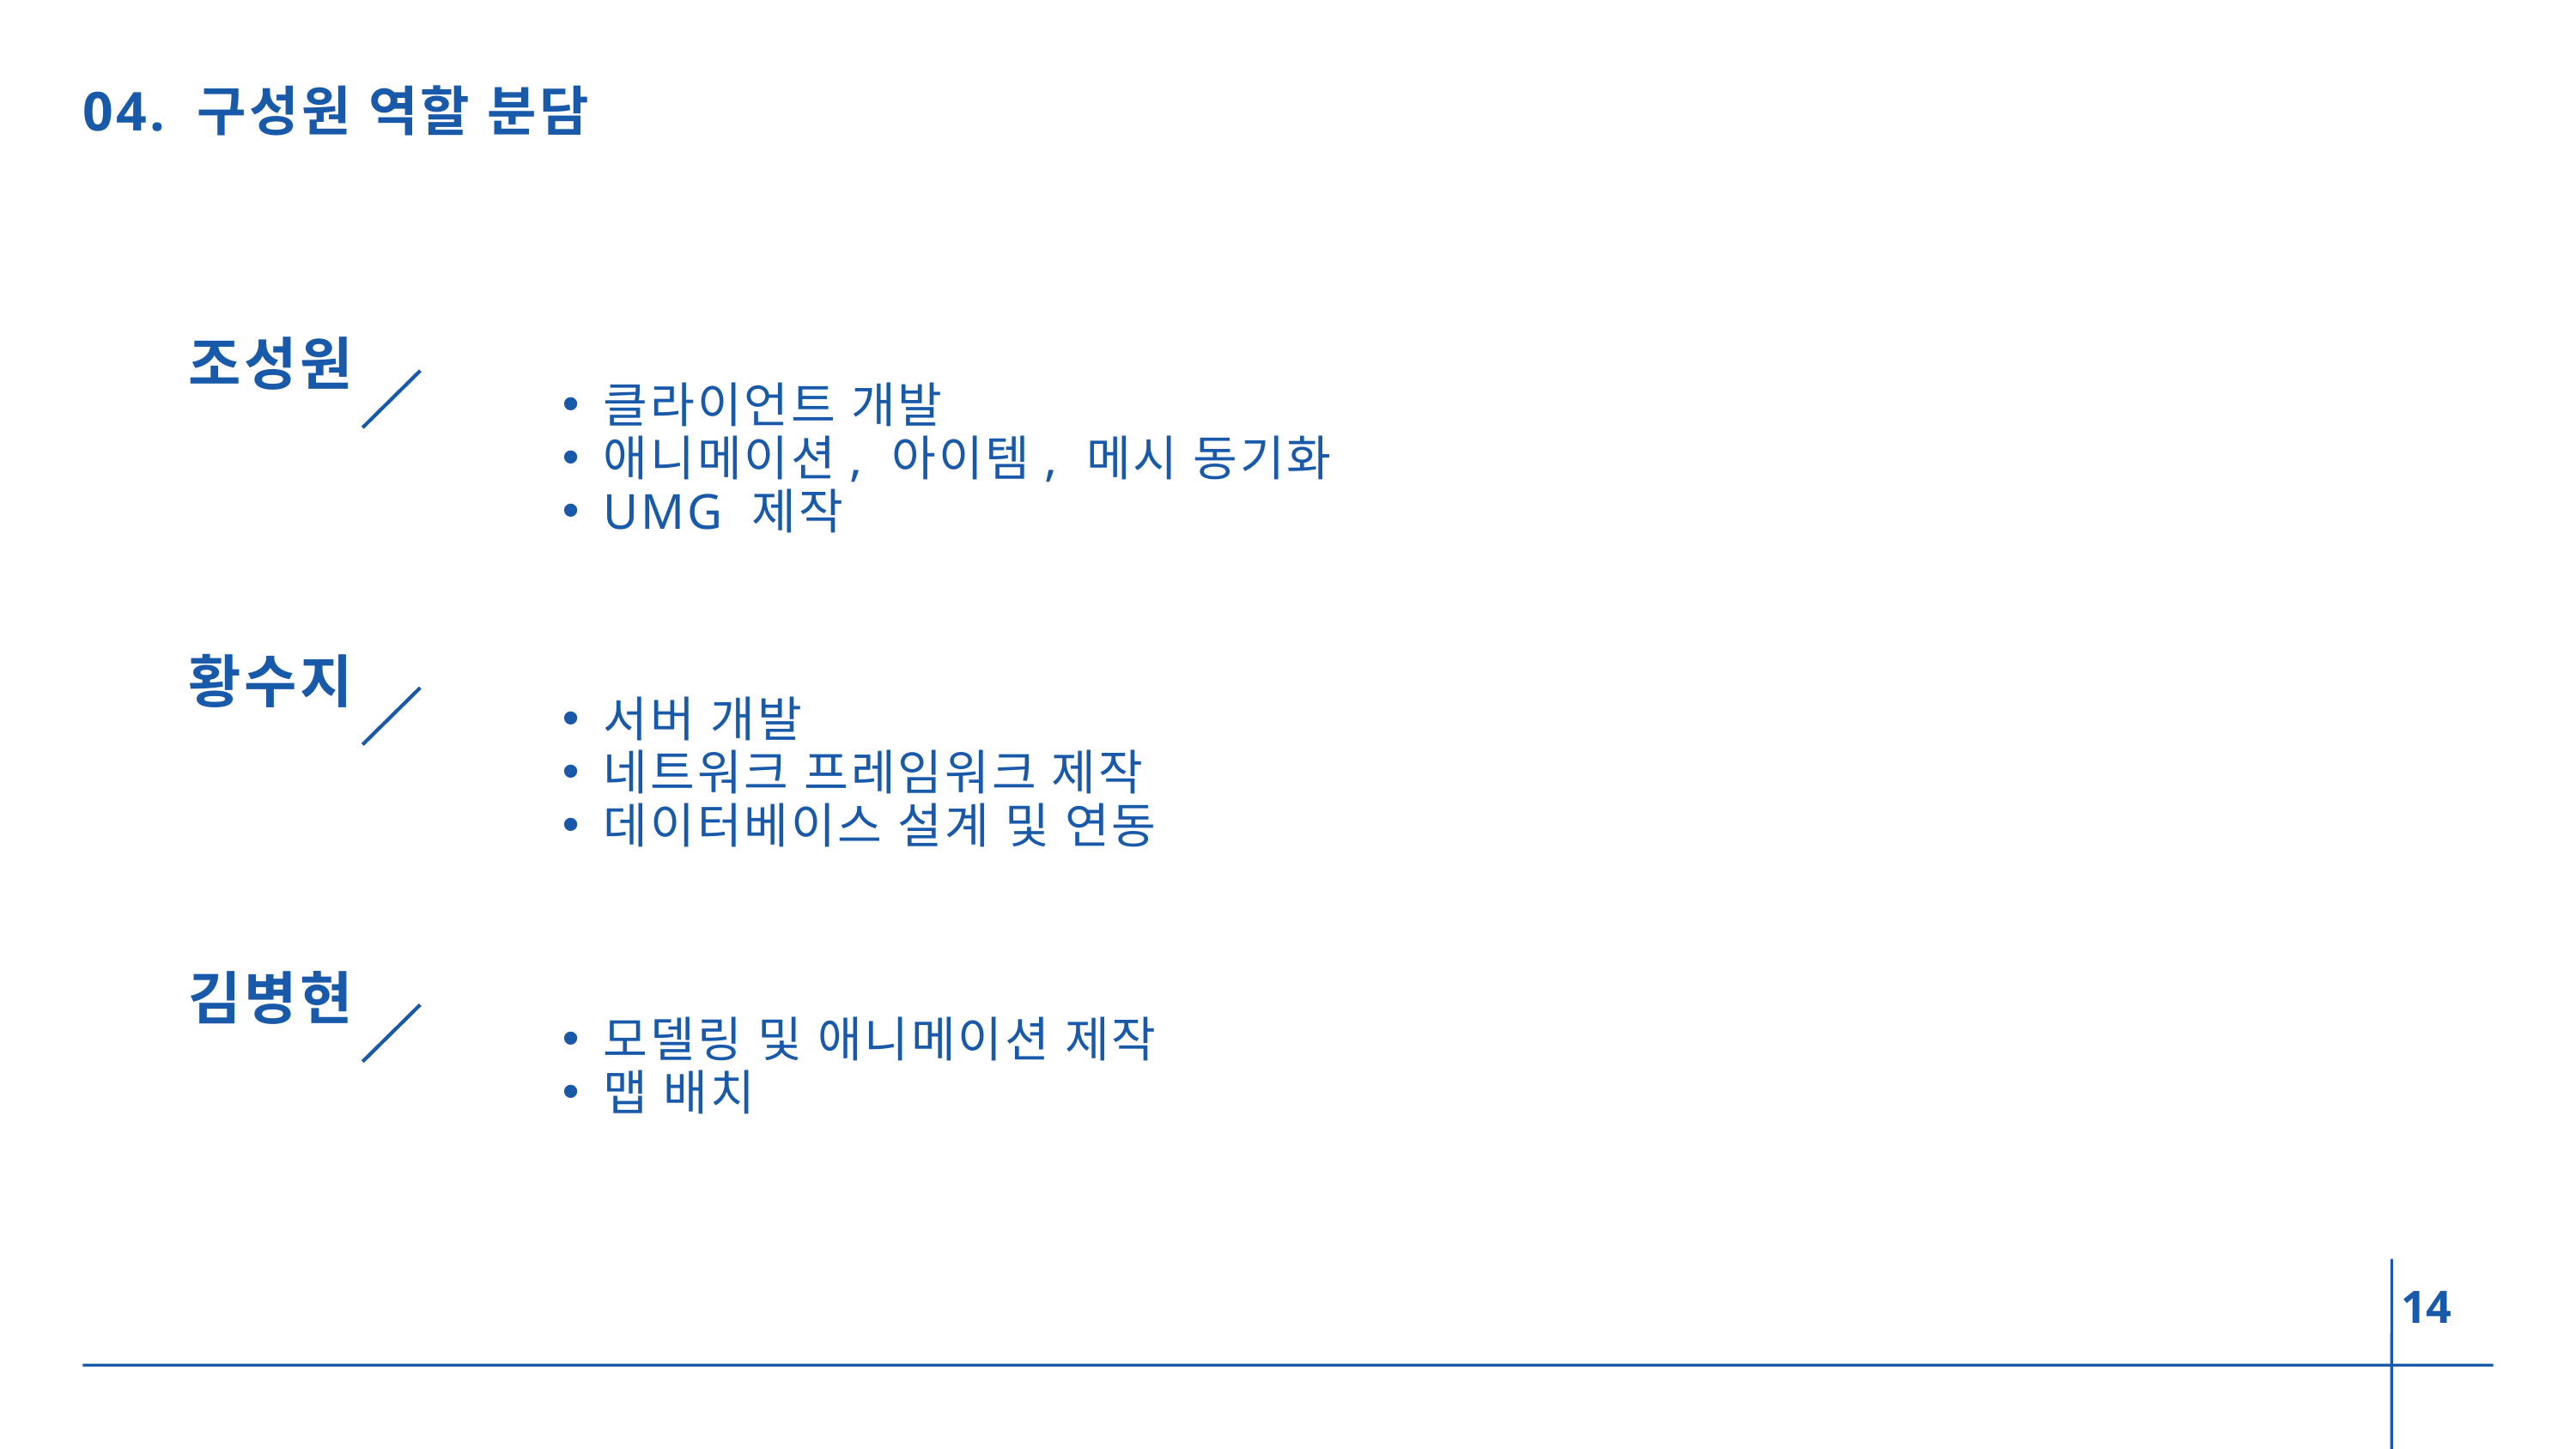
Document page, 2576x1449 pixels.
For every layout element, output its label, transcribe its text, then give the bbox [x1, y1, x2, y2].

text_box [188, 648, 738, 746]
text_box 14 [2400, 1269, 2452, 1332]
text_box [188, 965, 738, 1064]
text_box 모델링 및 애니메이션 제작 맵 배치 [521, 1013, 1735, 1120]
text_box 서버 개발 네트워크 프레임워크 제작 데이터베이스 설계 및 연동 [521, 694, 1567, 853]
text_box 04. 구성원 역할 분담 [82, 82, 1288, 142]
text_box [188, 331, 738, 429]
text_box 클라이언트 개발 애니메이션, 아이템, 메시 동기화 UMG 제작 [521, 379, 2512, 539]
